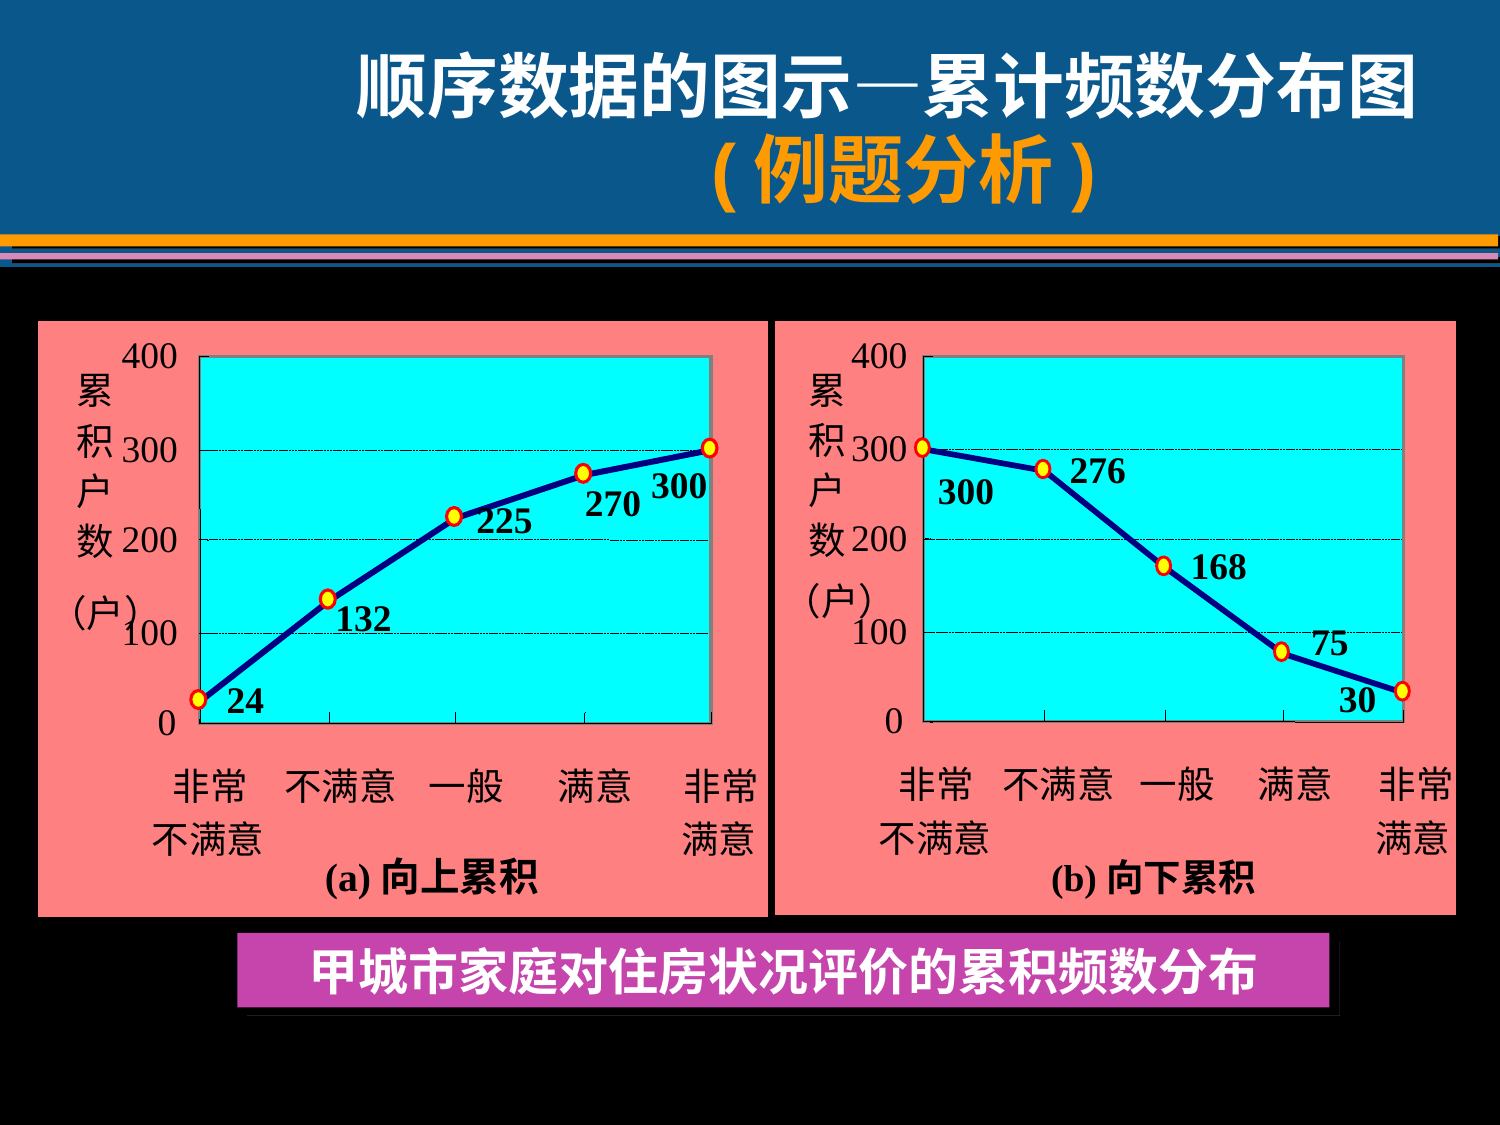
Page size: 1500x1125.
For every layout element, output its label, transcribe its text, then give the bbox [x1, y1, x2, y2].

text_box 甲城市家庭对住房状况评价的累积频数分布 [769, 932, 774, 1008]
title 顺序数据的图示—累计频数分布图 (例题分析) [312, 37, 1463, 225]
text_box [0, 267, 1500, 1125]
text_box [774, 320, 1457, 1012]
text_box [37, 320, 769, 1010]
